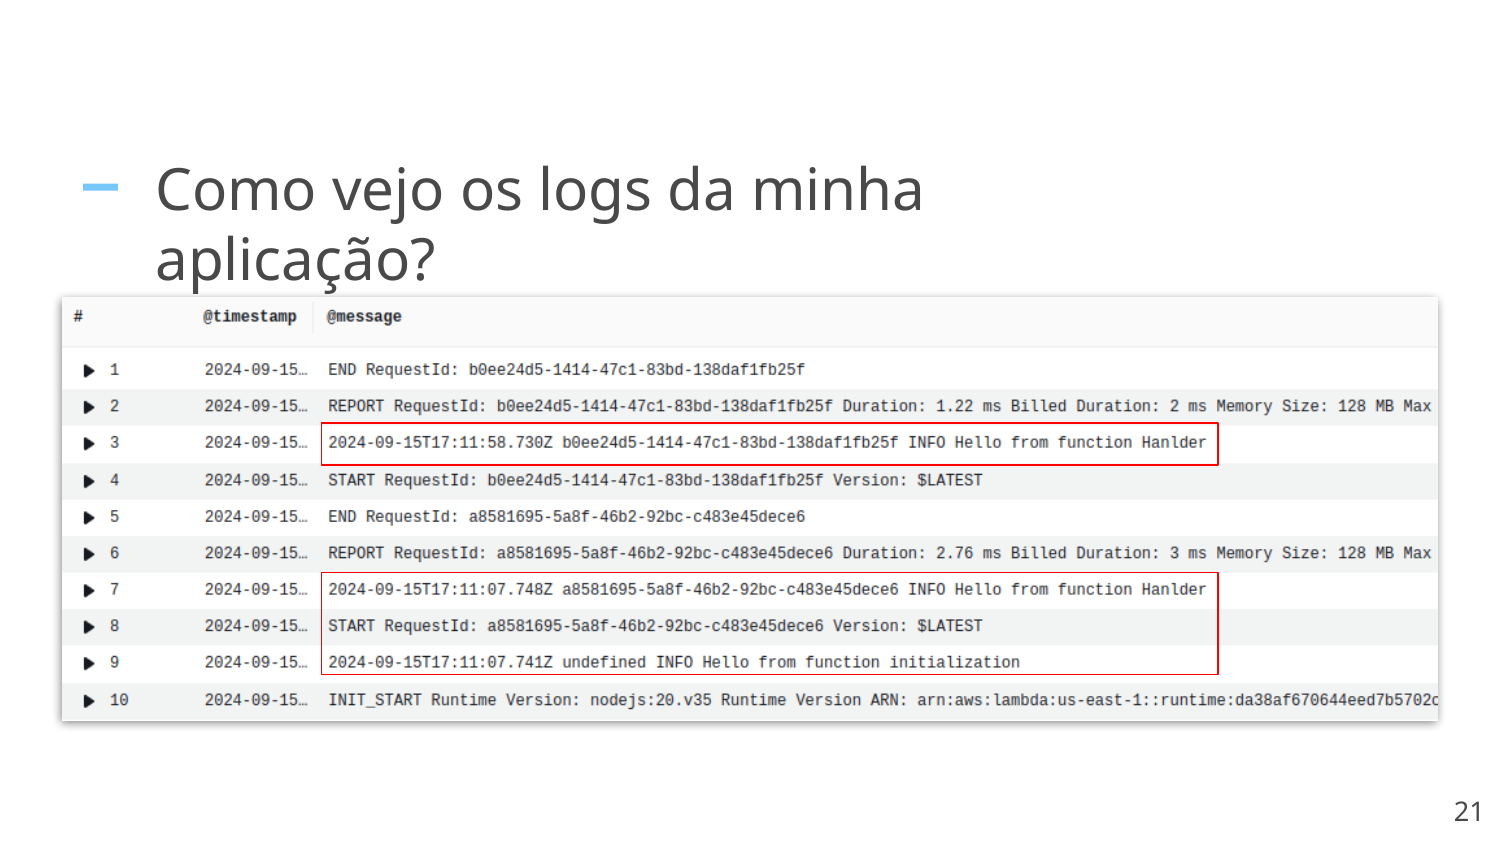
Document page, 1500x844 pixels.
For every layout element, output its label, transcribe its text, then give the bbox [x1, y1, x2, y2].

slide_number ‹#› [1426, 779, 1500, 837]
title Como vejo os logs da minha aplicação? [140, 137, 1171, 203]
picture [61, 297, 1439, 721]
